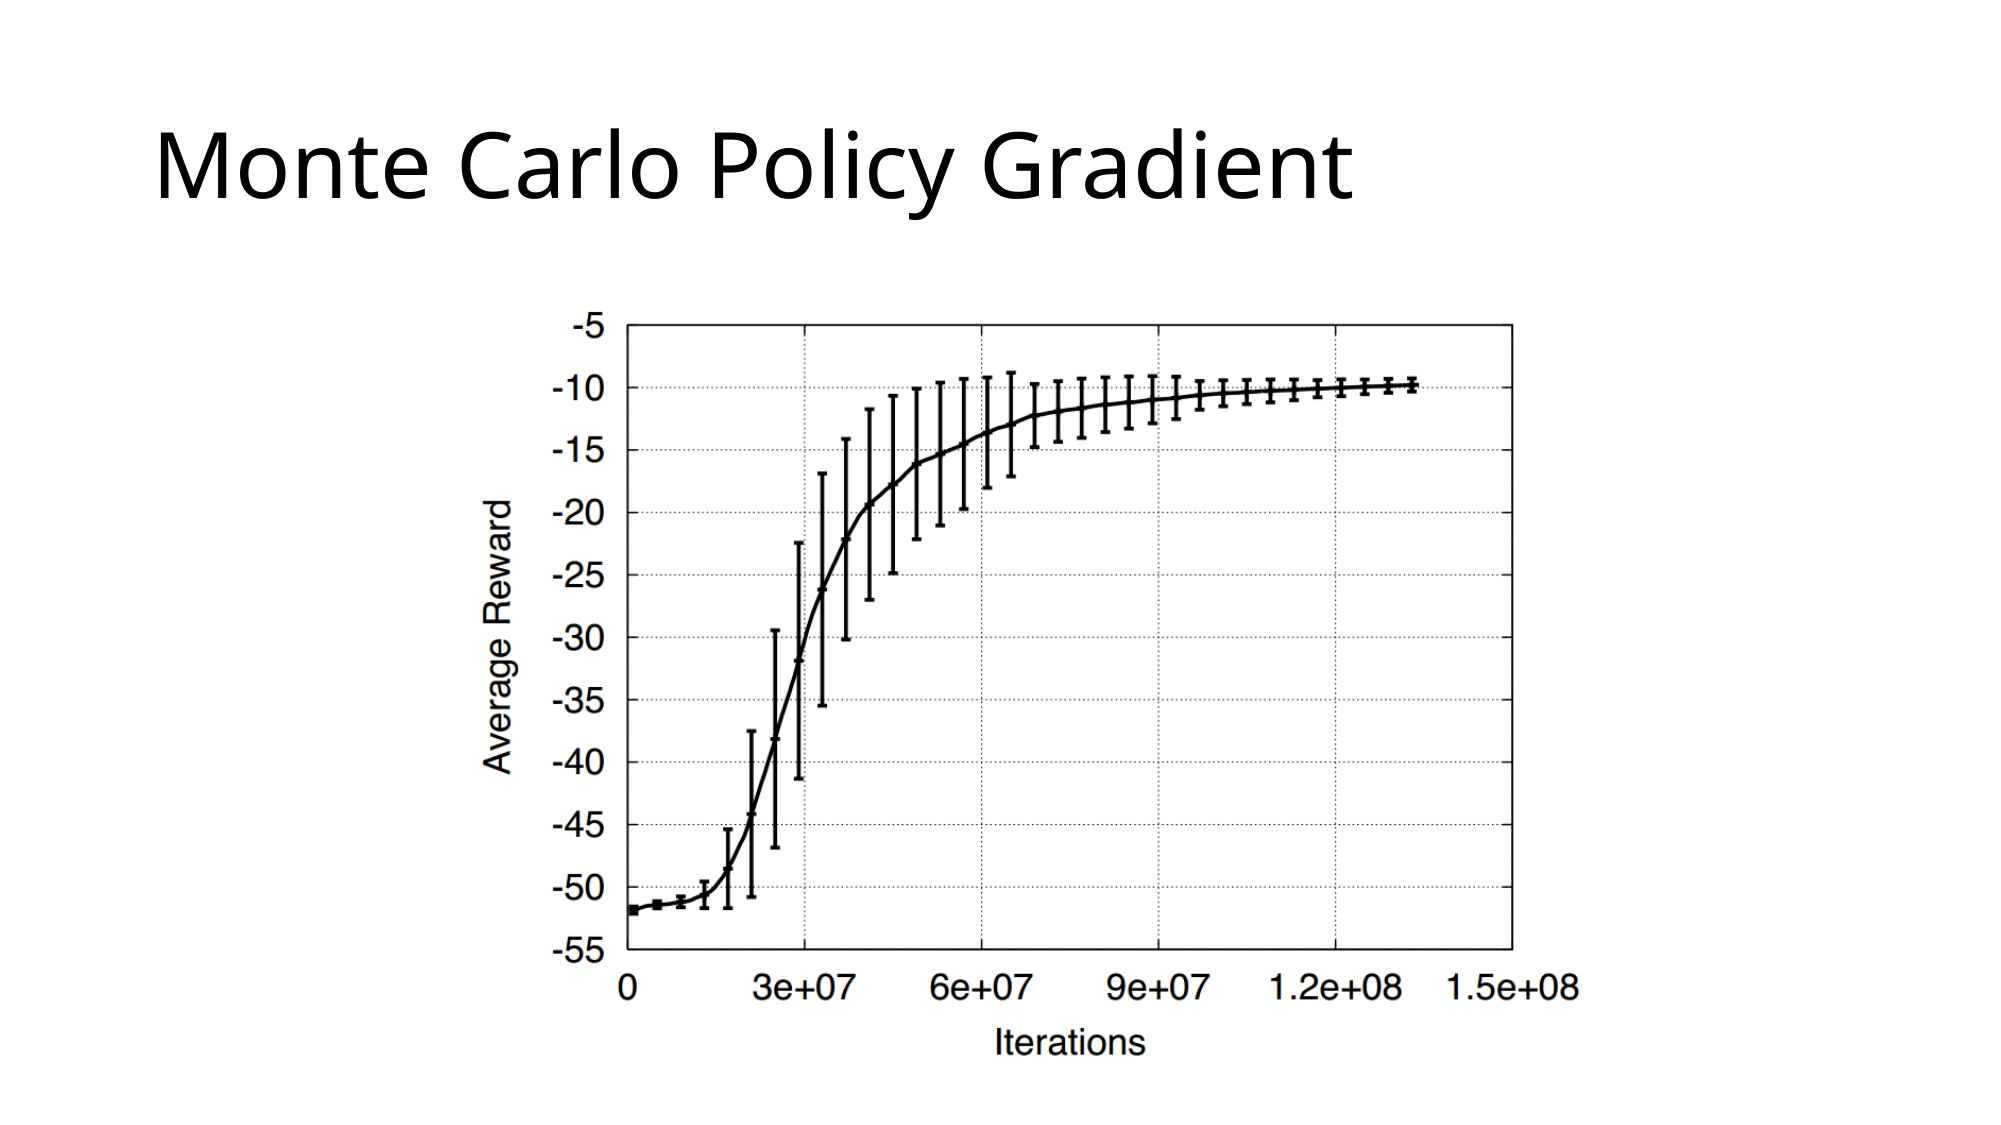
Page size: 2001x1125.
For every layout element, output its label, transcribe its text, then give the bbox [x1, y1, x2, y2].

picture [468, 277, 1610, 1125]
title Monte Carlo Policy Gradient [137, 59, 1863, 278]
